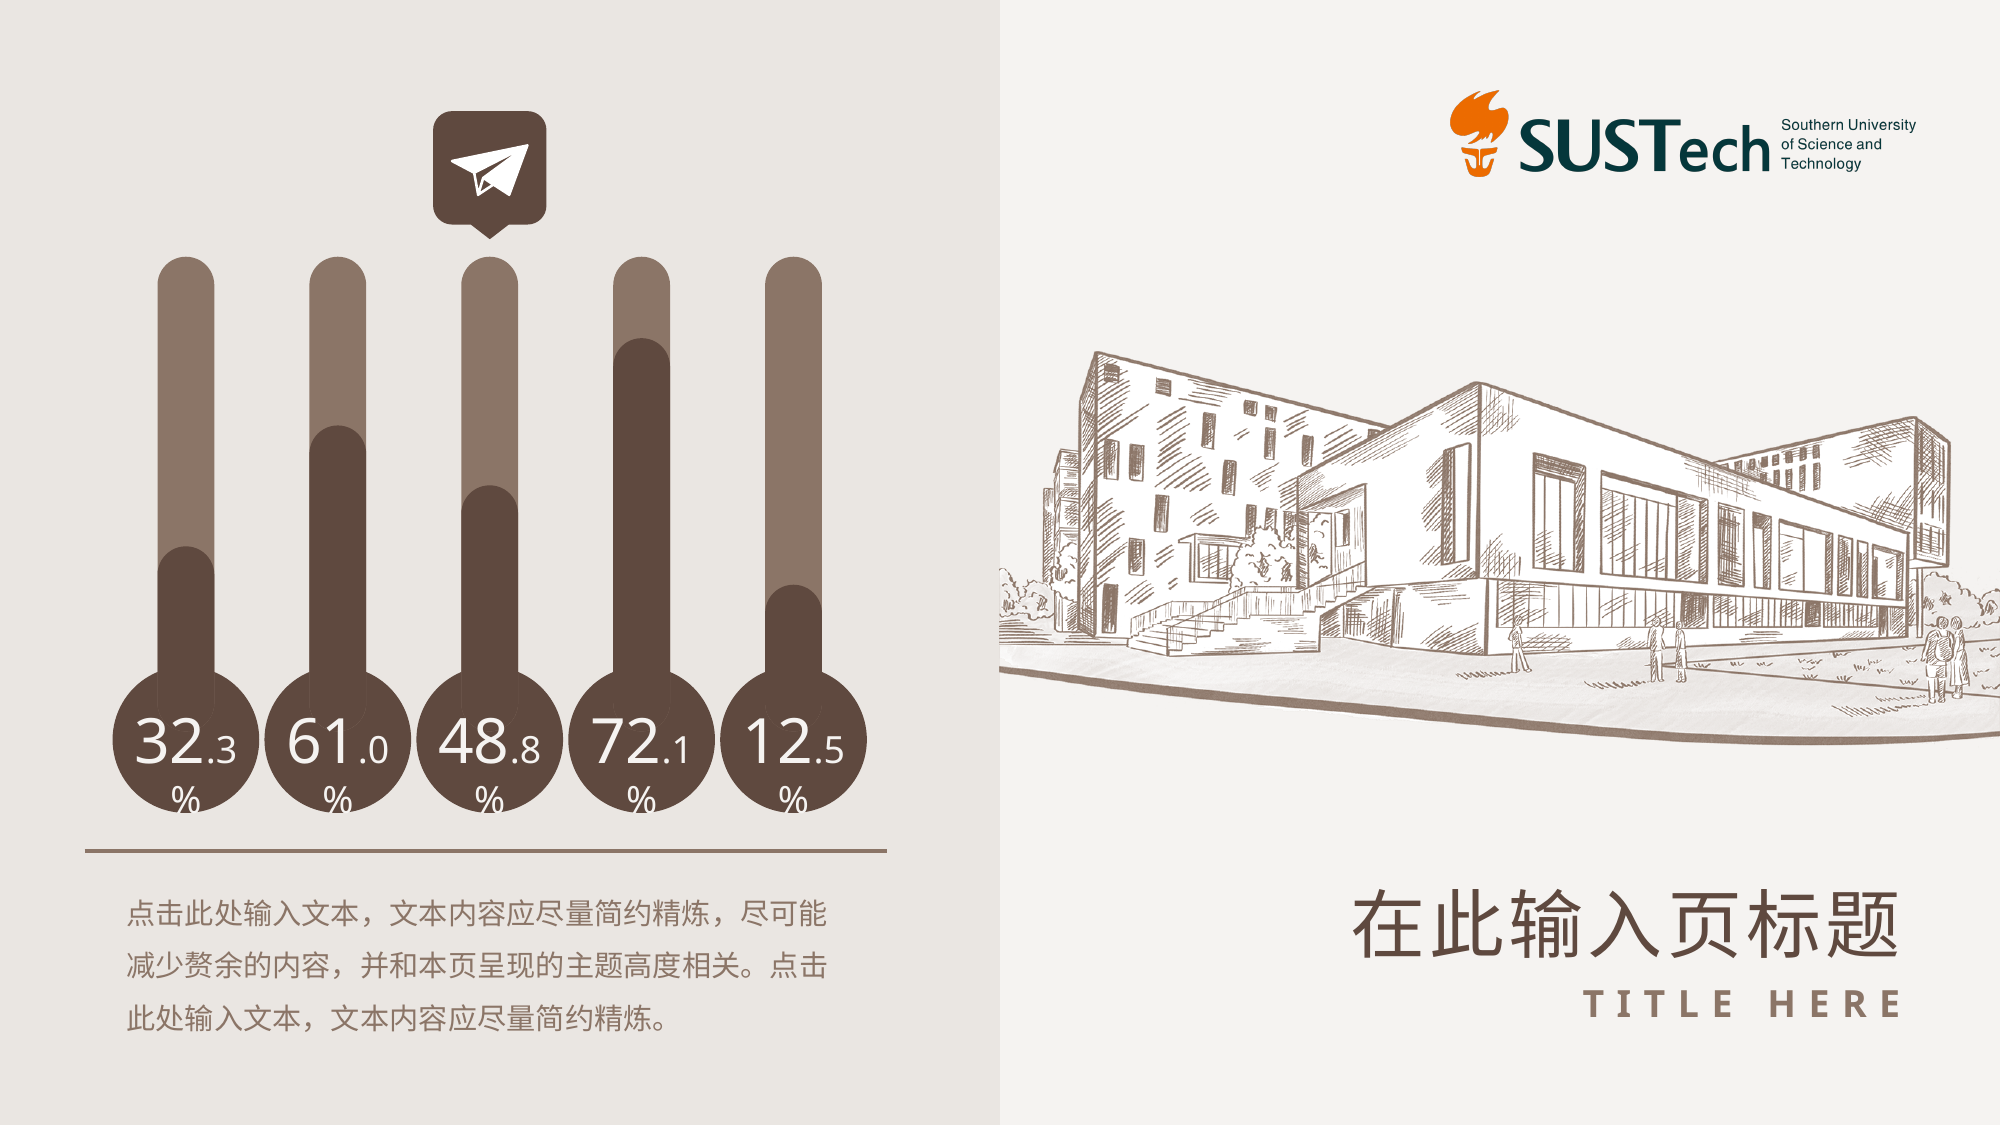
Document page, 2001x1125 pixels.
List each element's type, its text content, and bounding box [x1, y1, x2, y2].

text_box 点击此处输入文本，文本内容应尽量简约精炼，尽可能减少赘余的内容，并和本页呈现的主题高度相关。点击此处输入文本，文本内容应尽量简约精炼。 [111, 870, 868, 1043]
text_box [720, 256, 867, 813]
text_box [0, 0, 1001, 1125]
text_box TITLE HERE [1239, 972, 1916, 1033]
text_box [568, 256, 715, 813]
text_box 在此输入页标题 [1279, 870, 1916, 975]
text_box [999, 351, 2000, 749]
picture [1450, 90, 1916, 177]
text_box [112, 256, 260, 813]
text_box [264, 256, 412, 813]
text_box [433, 111, 547, 240]
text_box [416, 256, 564, 813]
